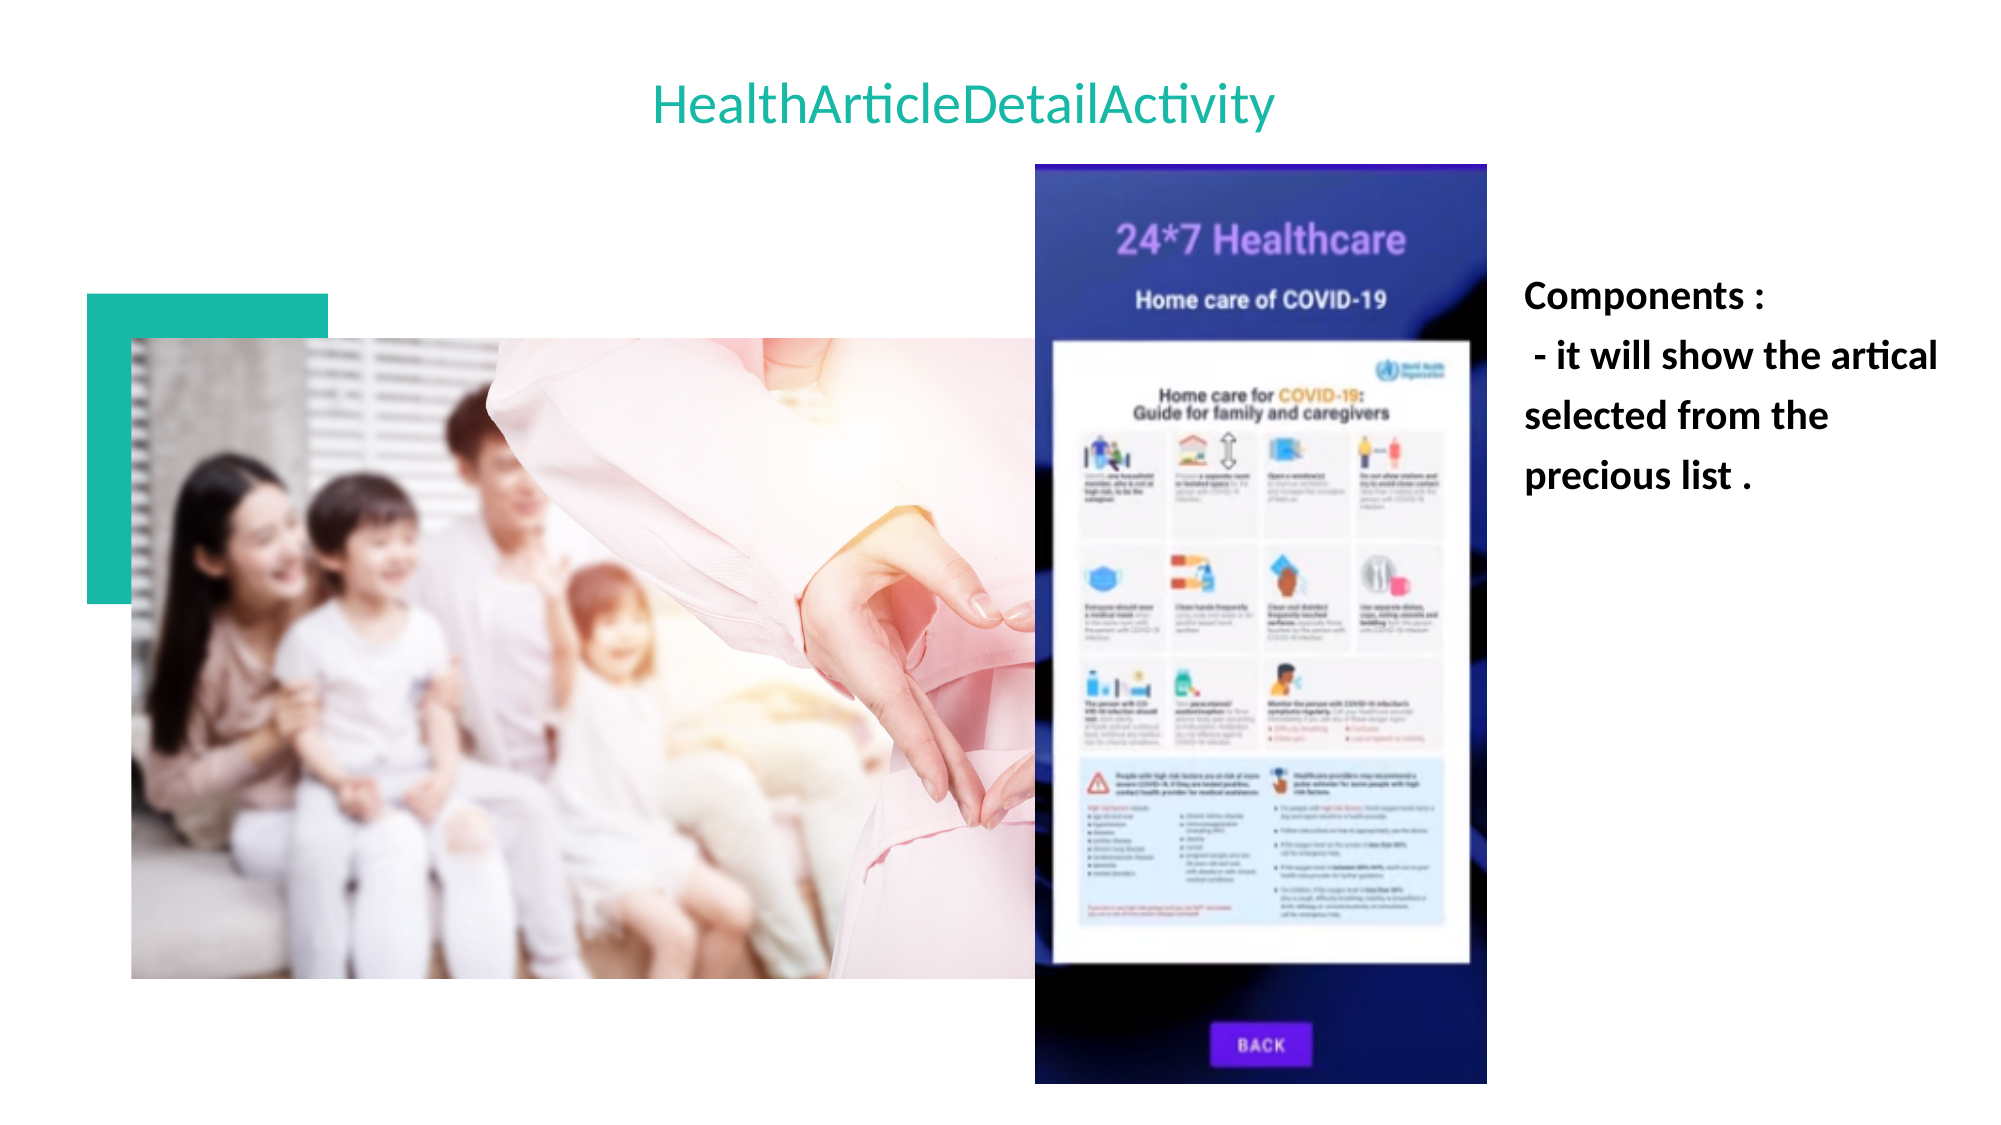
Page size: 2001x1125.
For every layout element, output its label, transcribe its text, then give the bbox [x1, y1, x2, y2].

text_box Components : - it will show the artical selected from the precious list . [1509, 250, 1972, 506]
picture [131, 338, 1035, 979]
text_box [86, 292, 329, 605]
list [1035, 164, 1487, 1084]
text_box HealthArticleDetailActivity [617, 52, 1312, 140]
